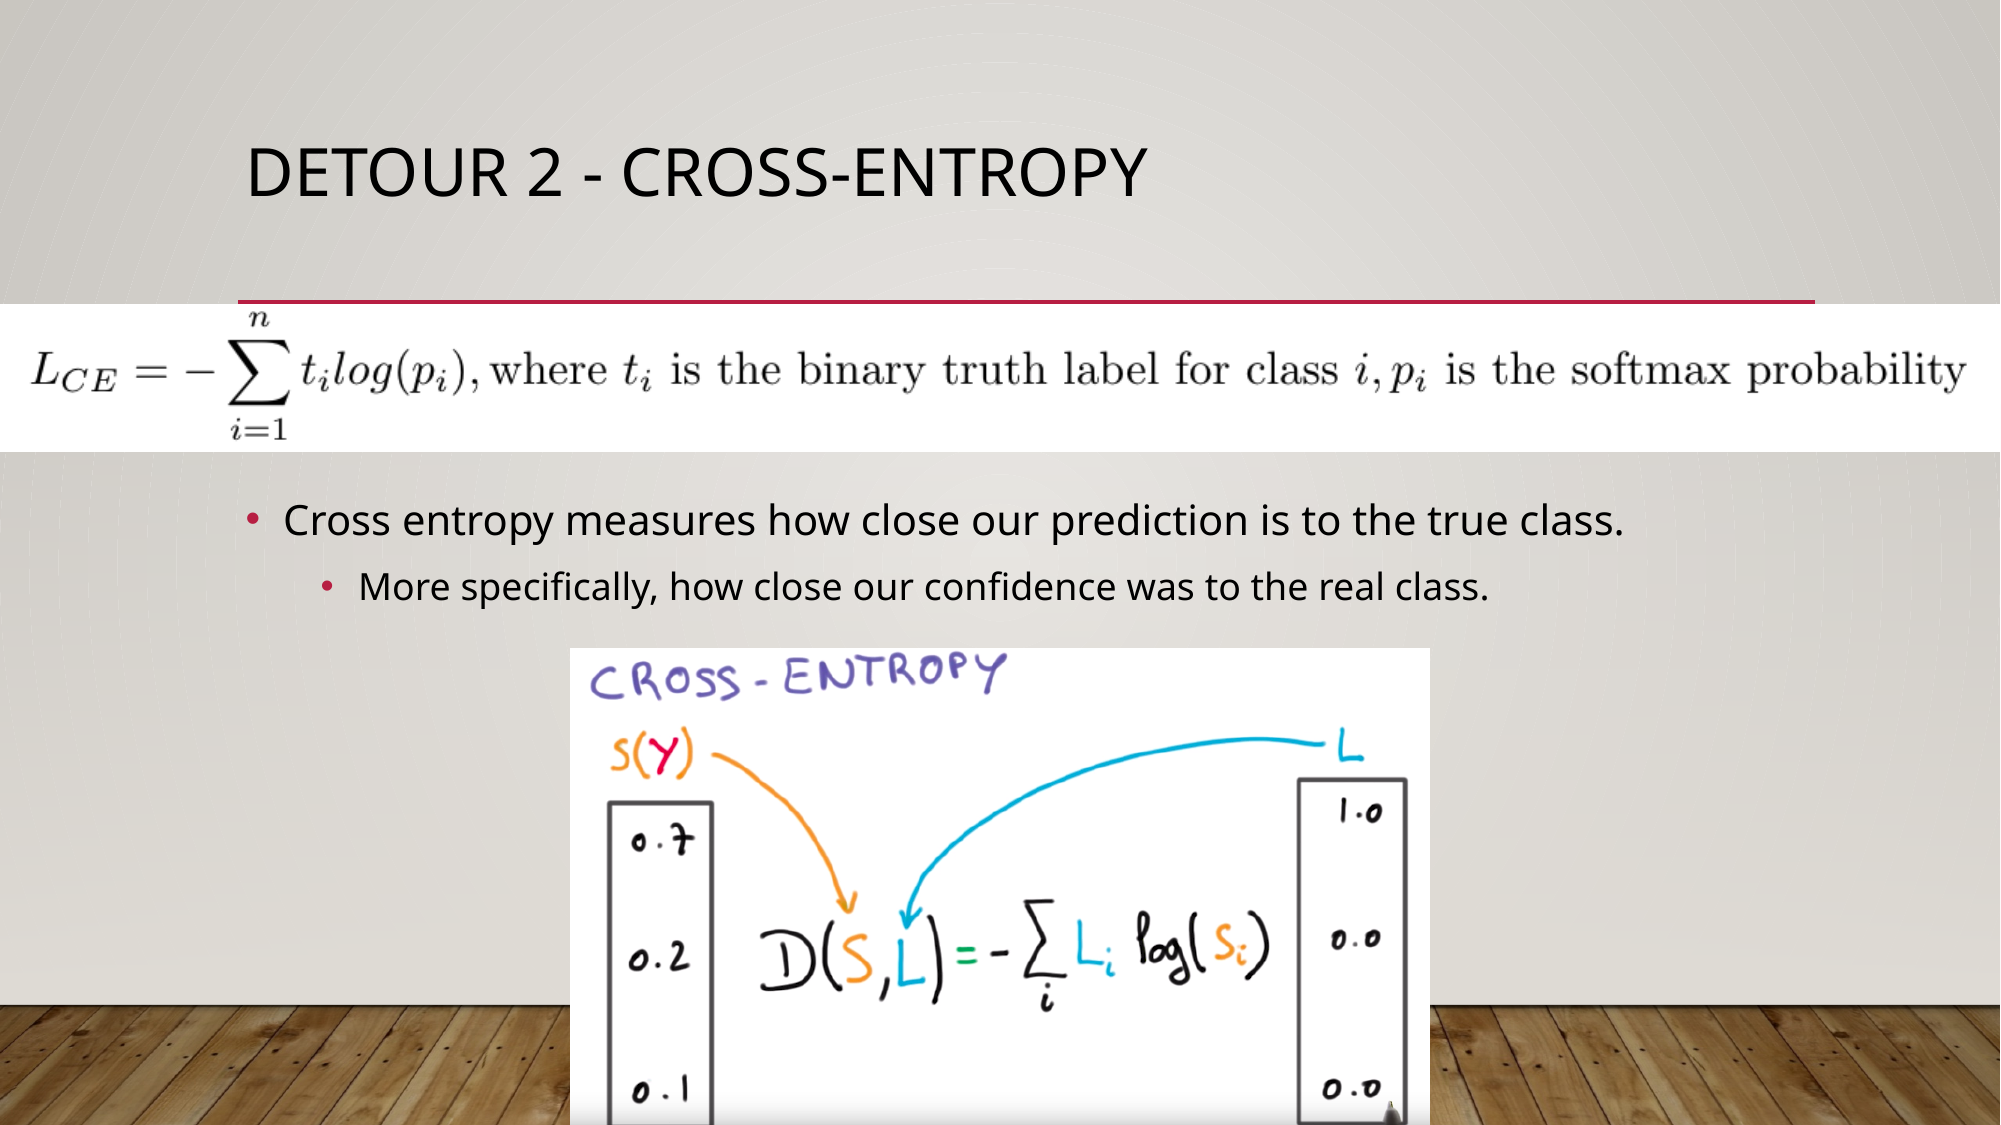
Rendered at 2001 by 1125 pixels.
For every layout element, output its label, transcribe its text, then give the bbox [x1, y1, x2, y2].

picture [0, 303, 2000, 452]
title Detour 2 - Cross-Entropy [237, 131, 1814, 303]
picture [0, 648, 2000, 1125]
list Cross entropy measures how close our prediction is to the true class. More specifically, how close our confidence was to the real class. [237, 475, 1814, 953]
